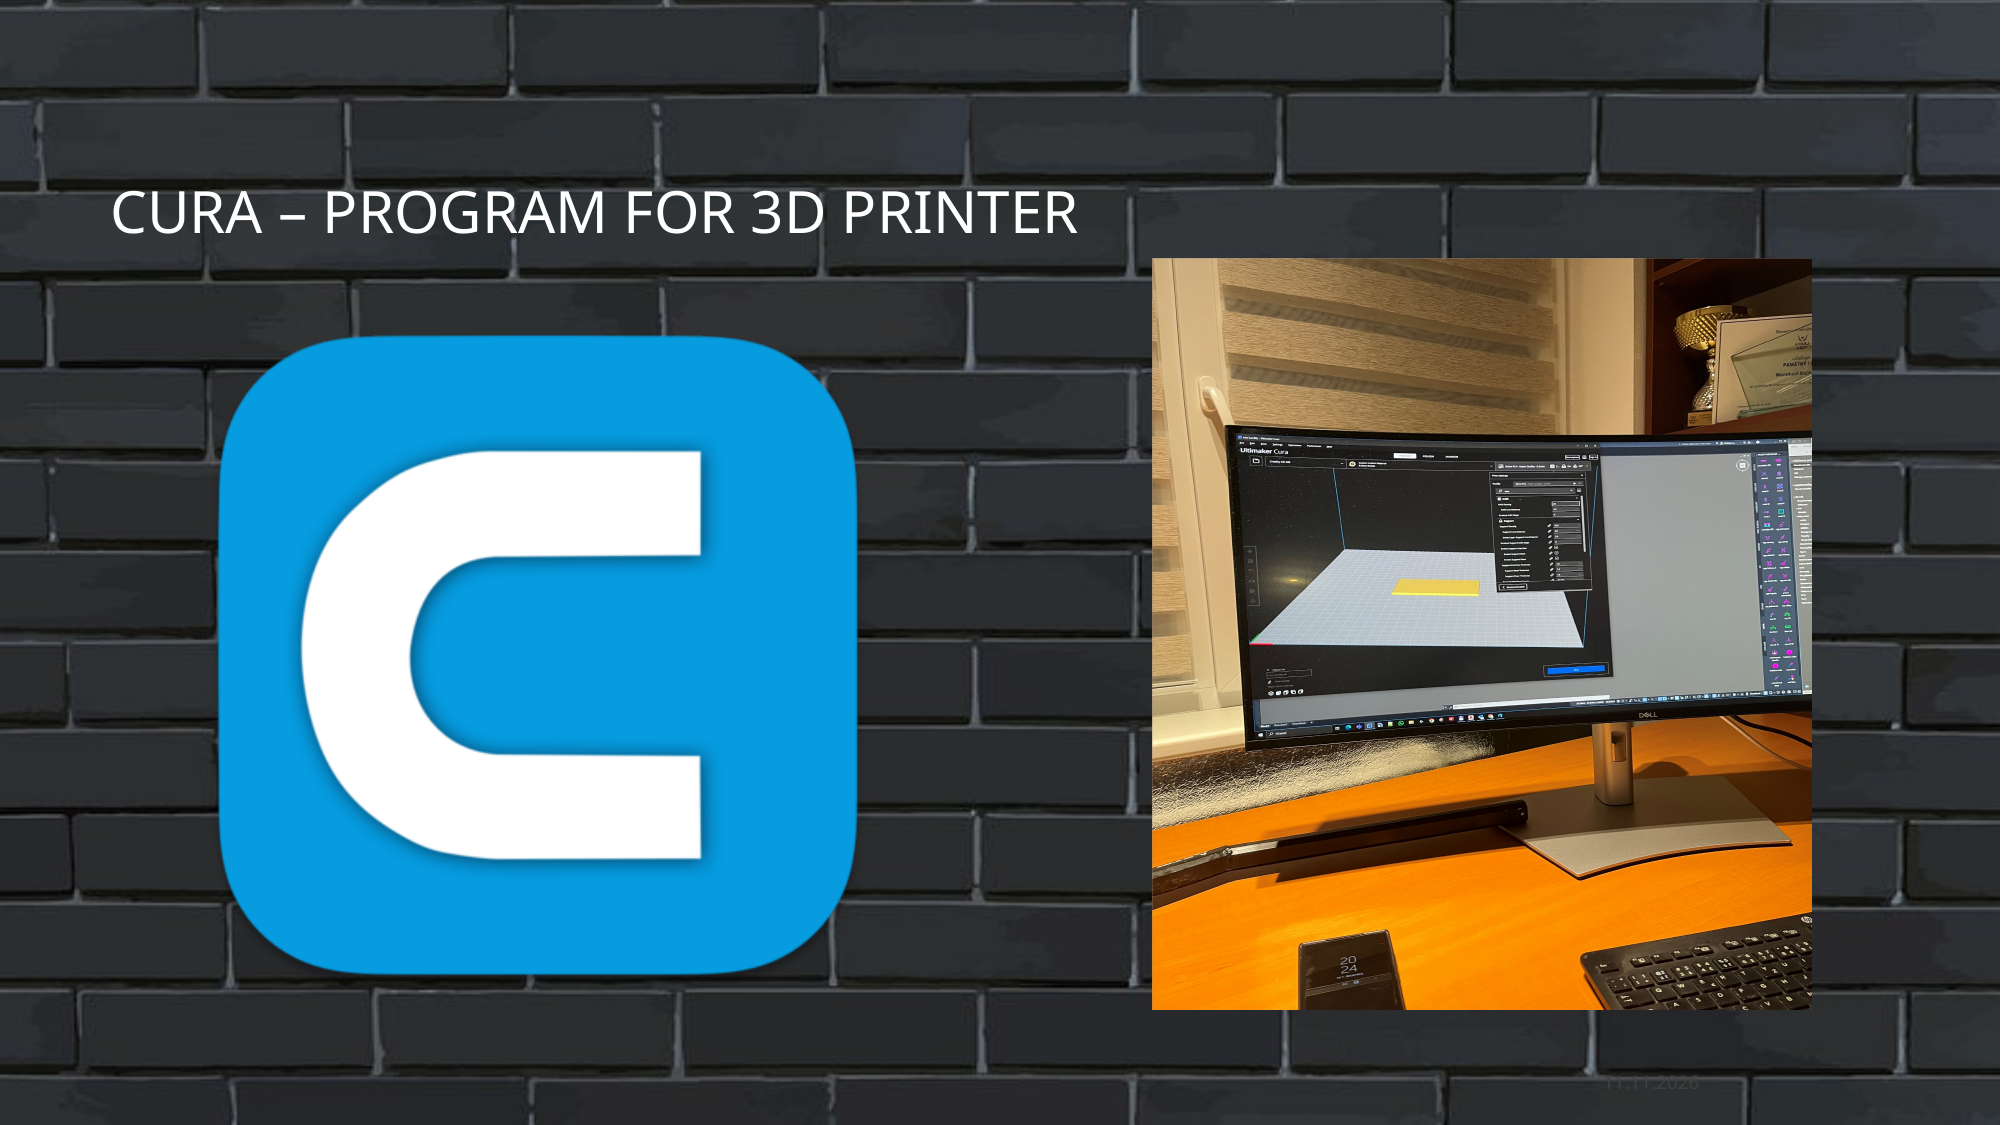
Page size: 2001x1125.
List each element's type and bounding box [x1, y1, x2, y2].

list [1105, 303, 1859, 965]
picture [0, 0, 2000, 1125]
